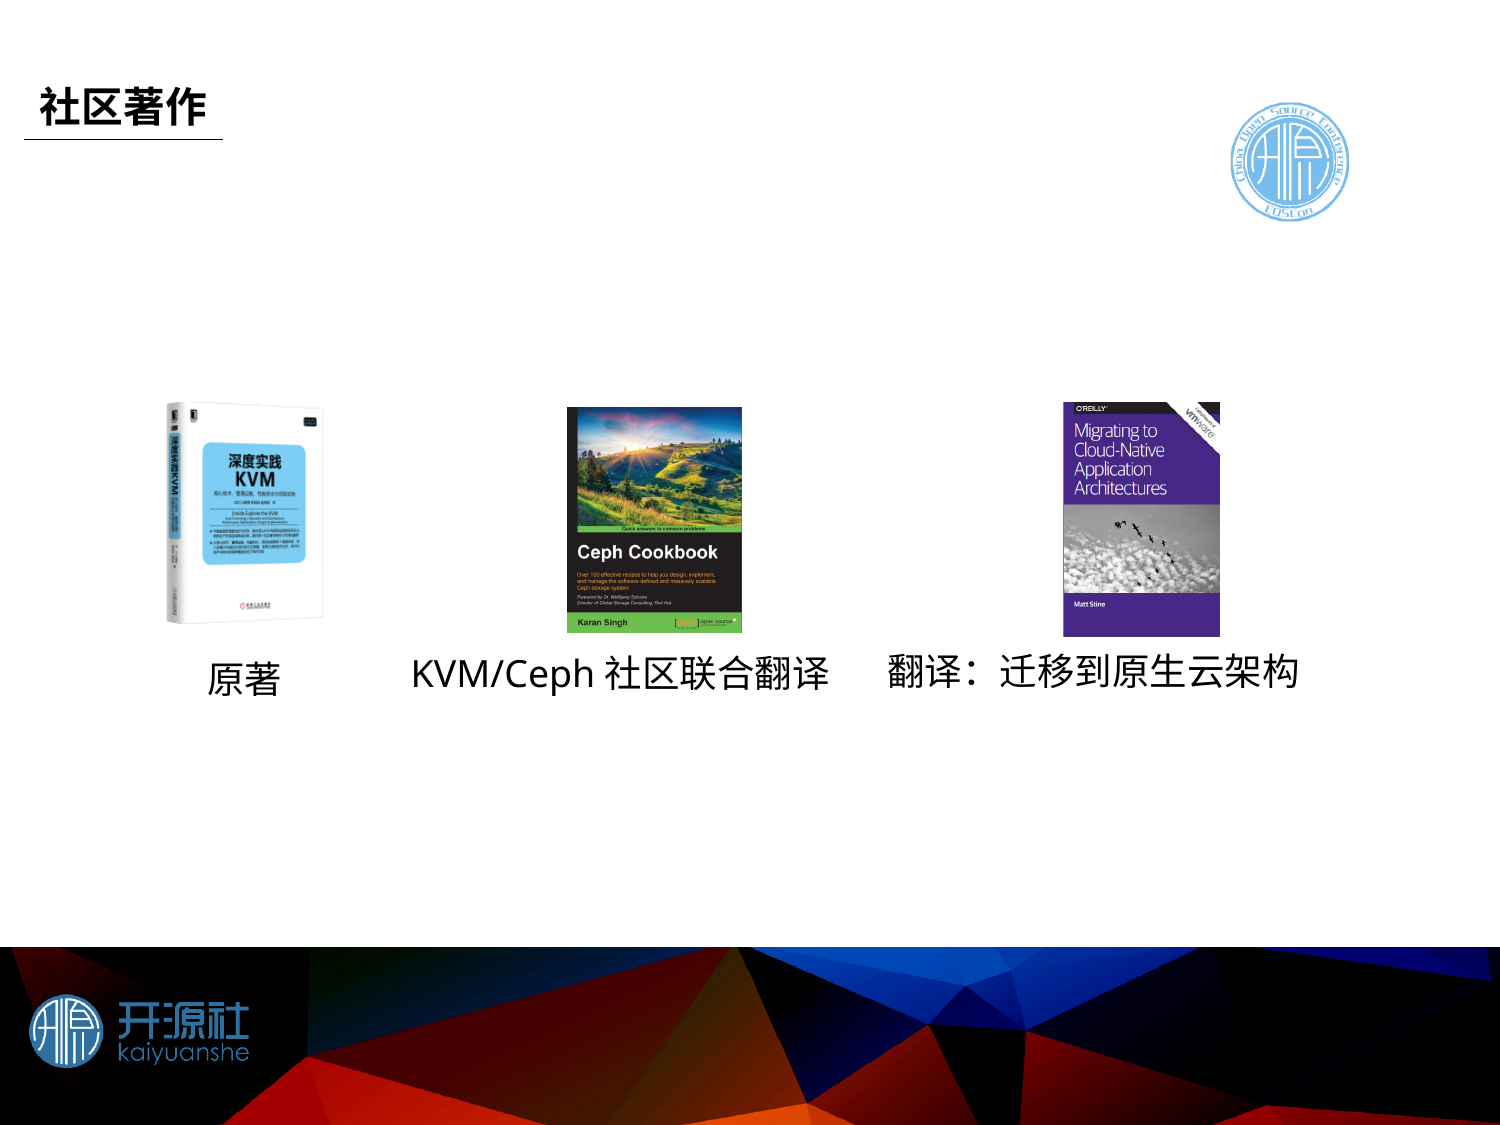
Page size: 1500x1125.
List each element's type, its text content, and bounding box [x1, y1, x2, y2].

text_box KVM/Ceph社区联合翻译 [395, 642, 878, 703]
text_box 翻译：迁移到原生云架构 [872, 640, 1333, 701]
text_box 原著 [192, 648, 304, 709]
picture [1063, 402, 1220, 637]
picture [567, 407, 742, 633]
picture [149, 392, 341, 633]
picture [1199, 81, 1397, 254]
picture [0, 947, 1500, 1125]
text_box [24, 73, 223, 140]
